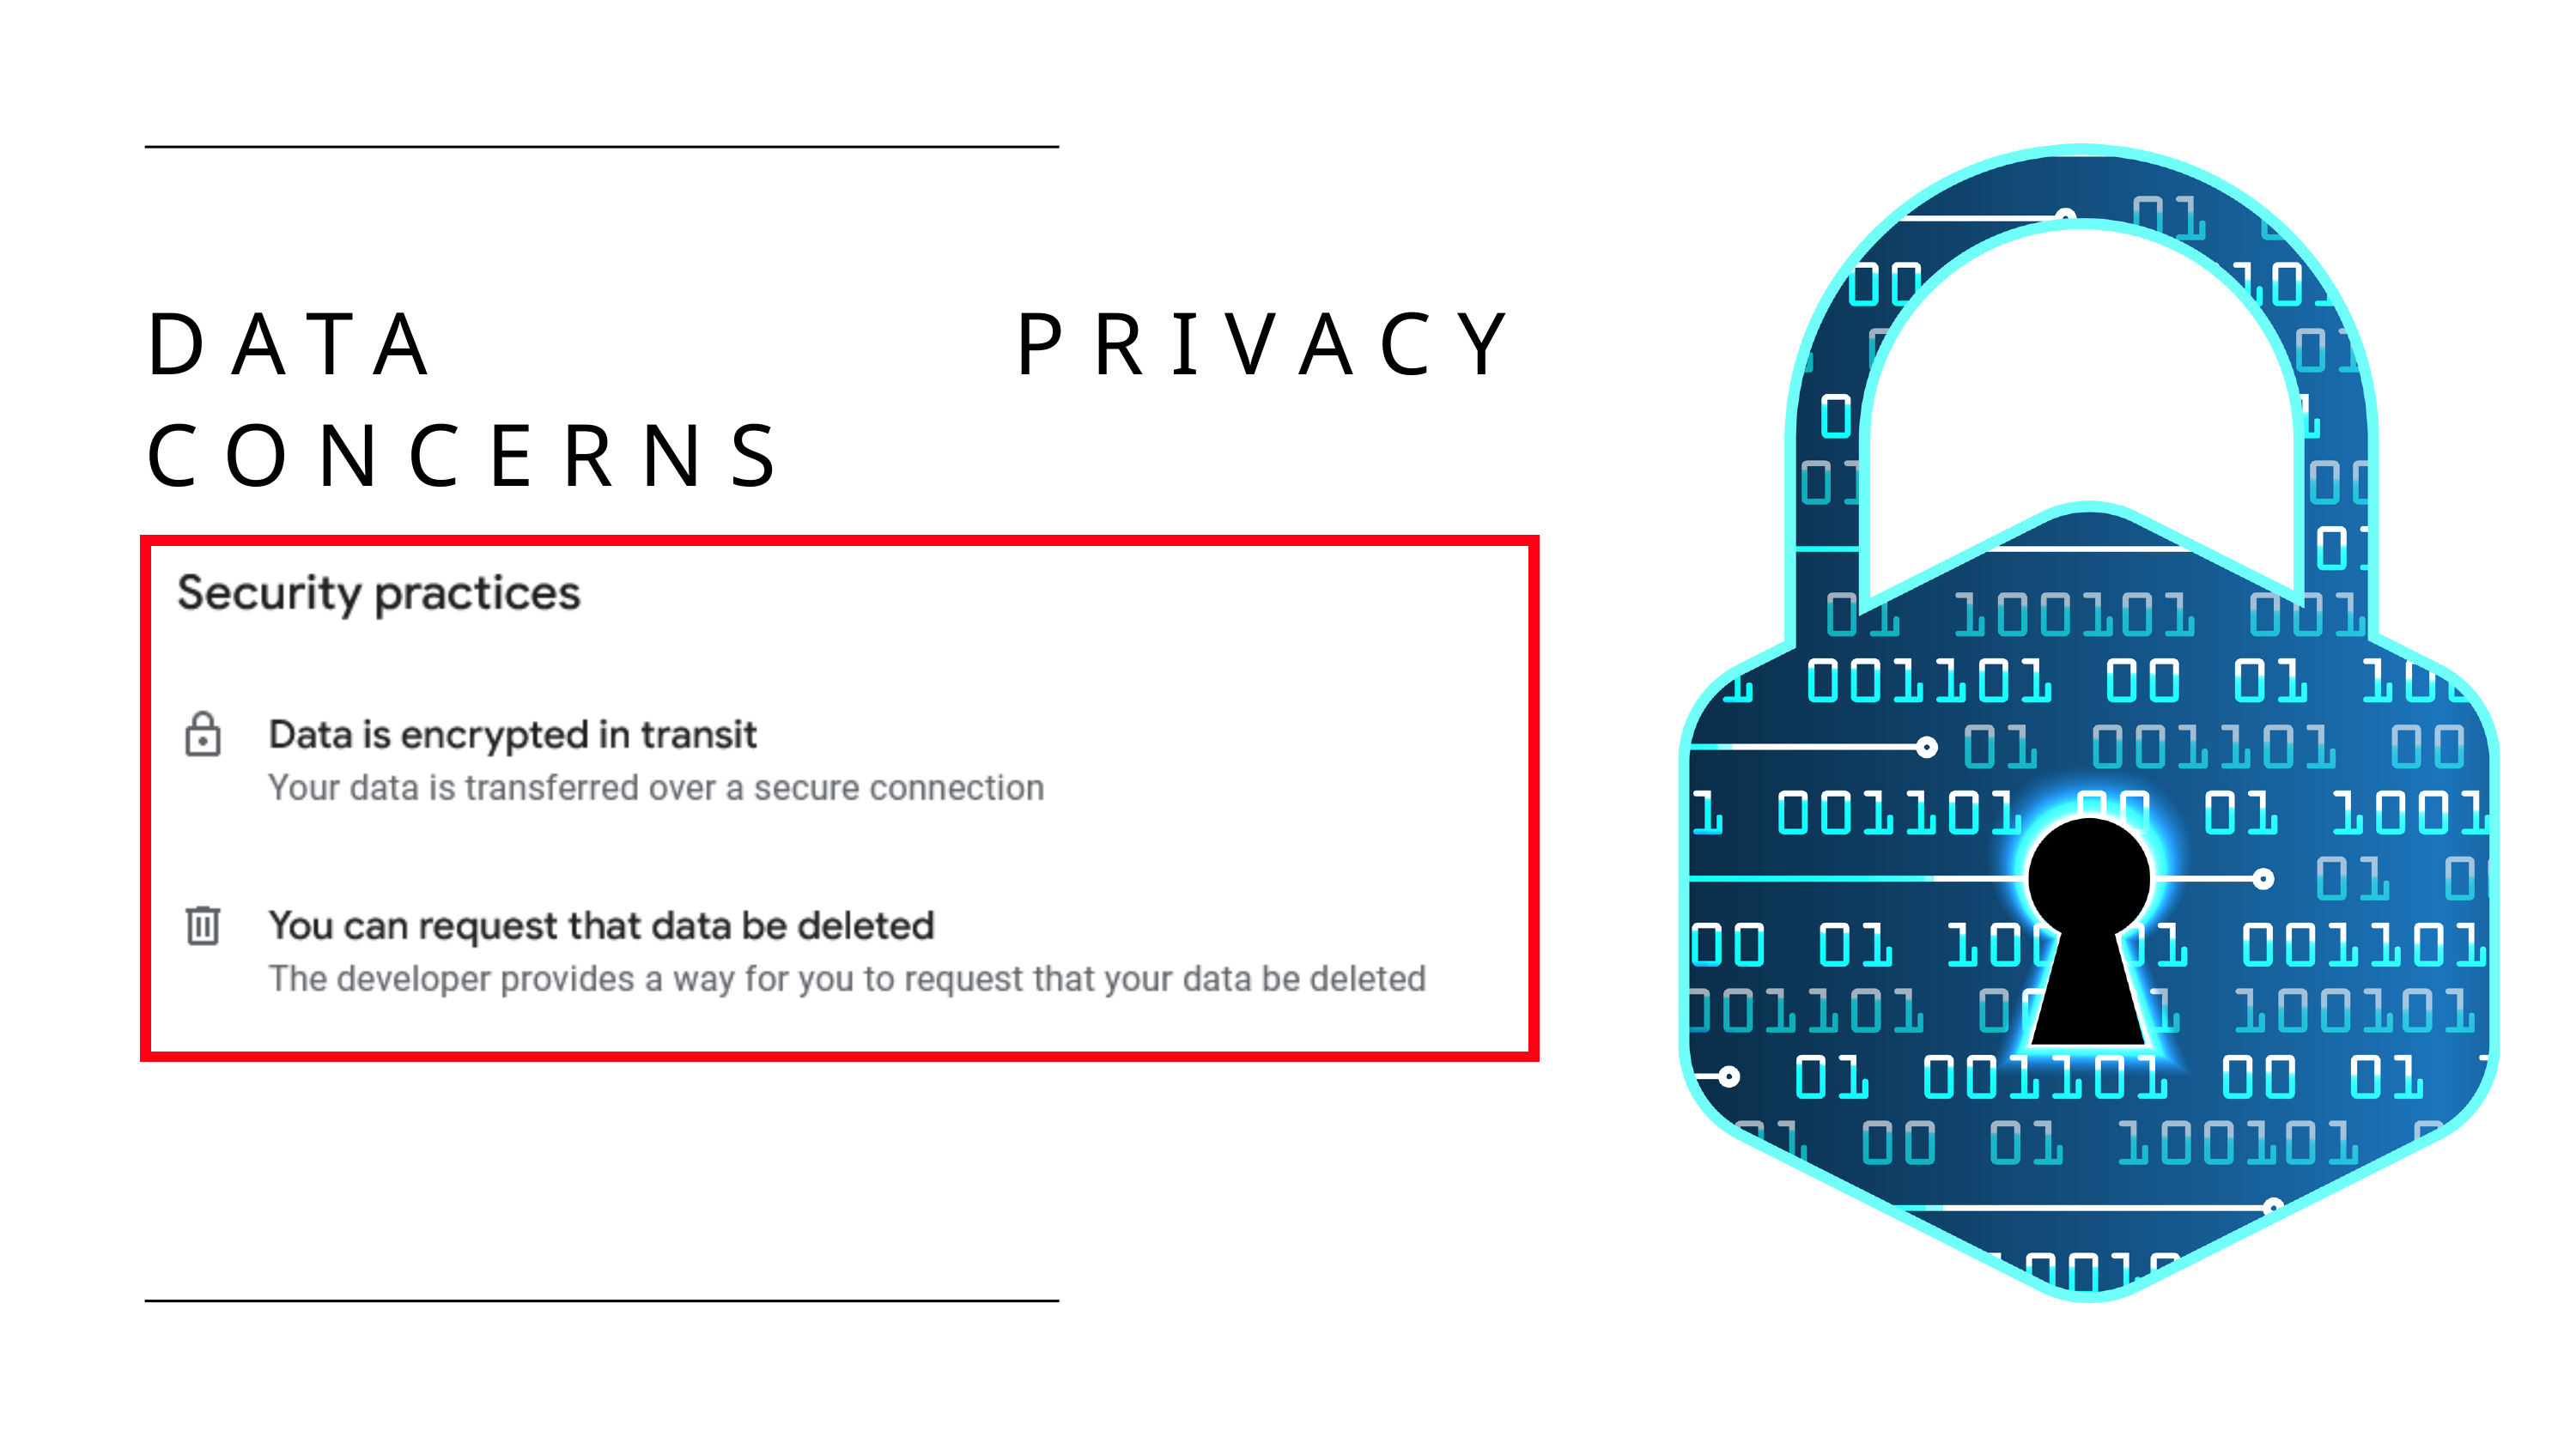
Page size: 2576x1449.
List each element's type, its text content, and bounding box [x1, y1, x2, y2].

text_box [145, 540, 1534, 1057]
text_box [1678, 143, 2500, 1303]
text_box DATA PRIVACY CONCERNS [144, 280, 1534, 504]
